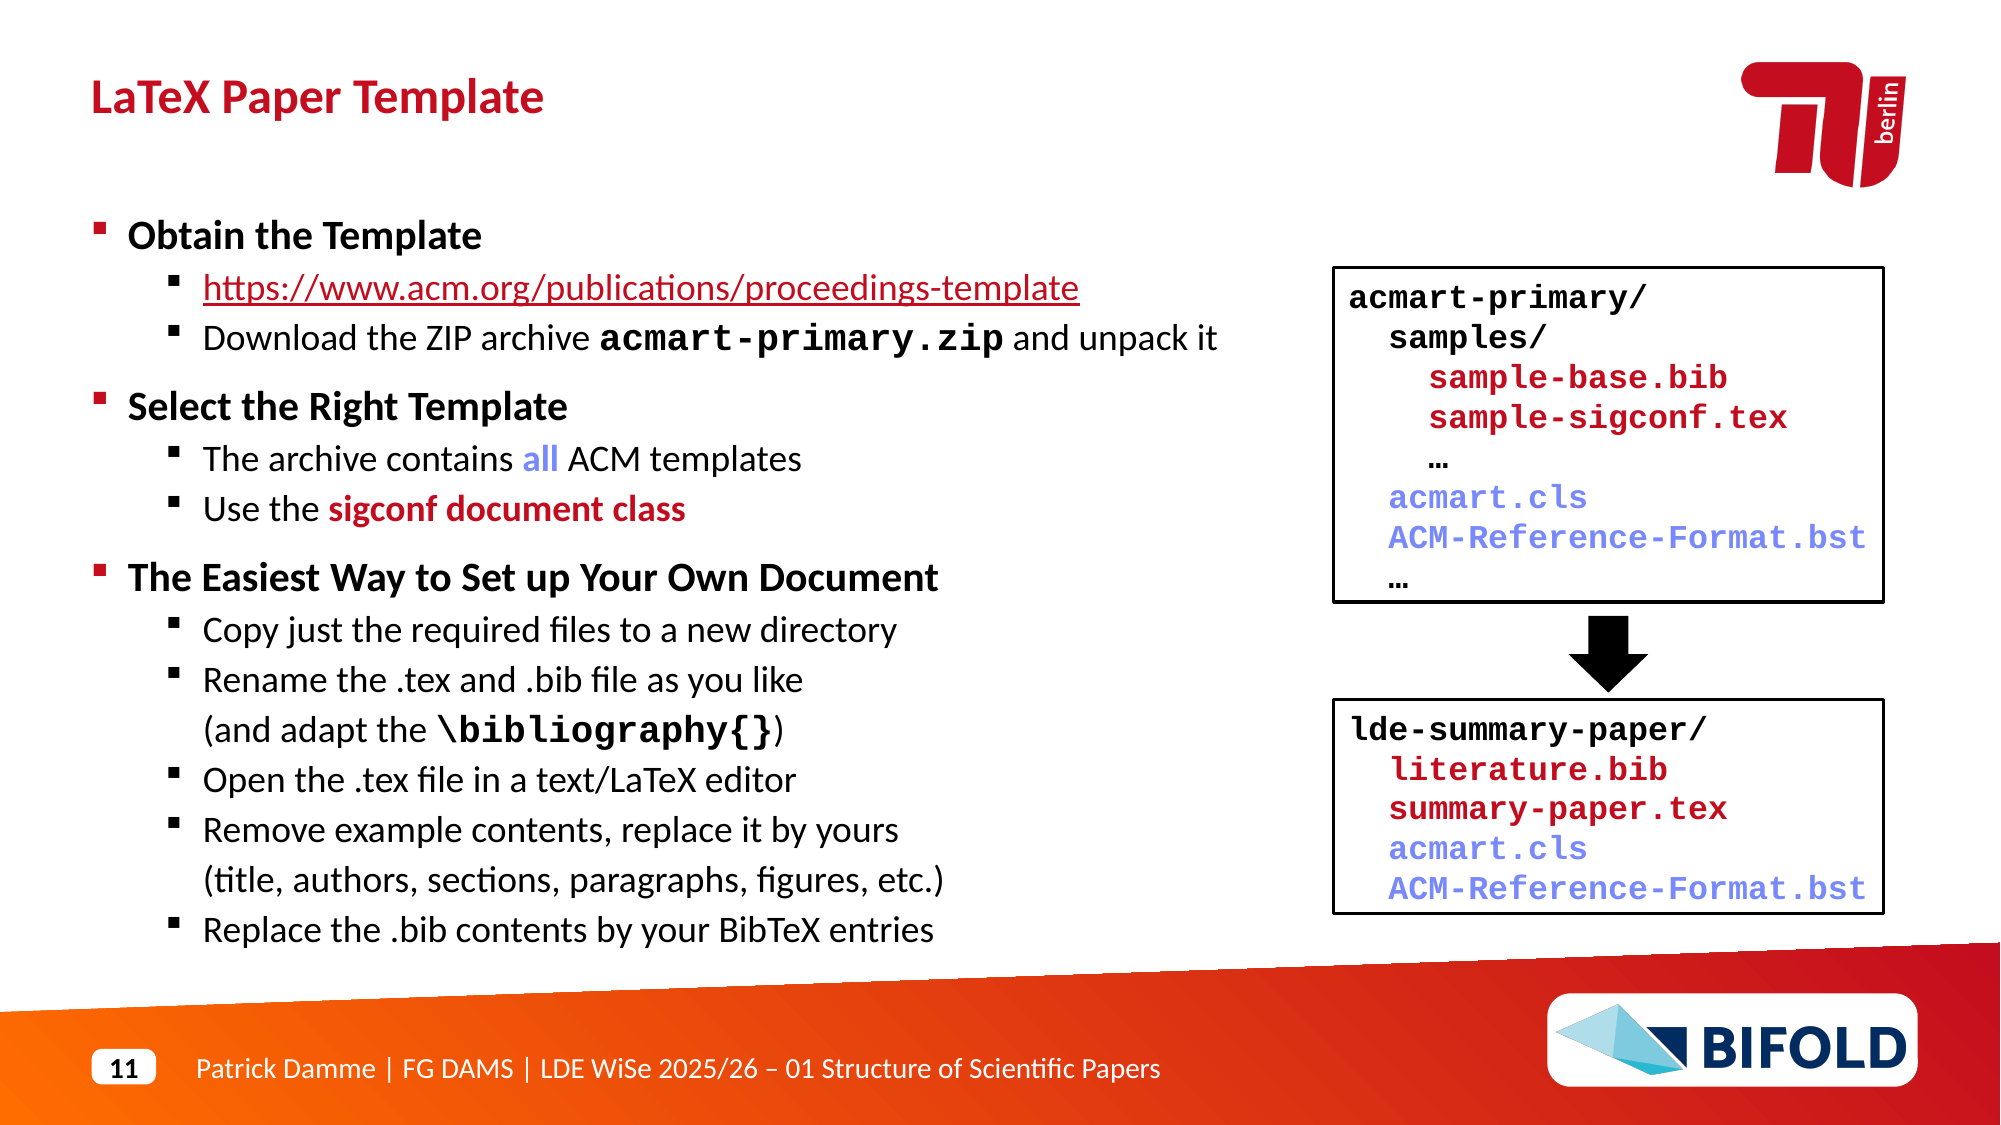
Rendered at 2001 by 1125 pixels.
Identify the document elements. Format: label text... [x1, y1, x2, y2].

text_box [1145, 208, 1918, 668]
picture [1556, 1004, 1906, 1075]
list LaTeX Paper Template [91, 65, 1455, 183]
list Obtain the Template https://www.acm.org/publications/proceedings-template Download the ZIP archive acmart-primary.zip and unpack it Select the Right Template The archive contains all ACM templates Use the sigconf document class The Easiest Way to Set up Your Own Document Copy just the required files to a new directory Rename the .tex and .bib file as you like (and adapt the \bibliography{}) Open the .tex file in a text/LaTeX editor Remove example contents, replace it by yours (title, authors, sections, paragraphs, figures, etc.) Replace the .bib contents by your BibTeX entries [90, 208, 1230, 951]
text_box [1565, 614, 1651, 695]
text_box lde-summary-paper/ literature.bib summary-paper.tex acmart.cls ACM-Reference-Format.bst [1333, 699, 1884, 914]
picture [1741, 62, 1906, 188]
